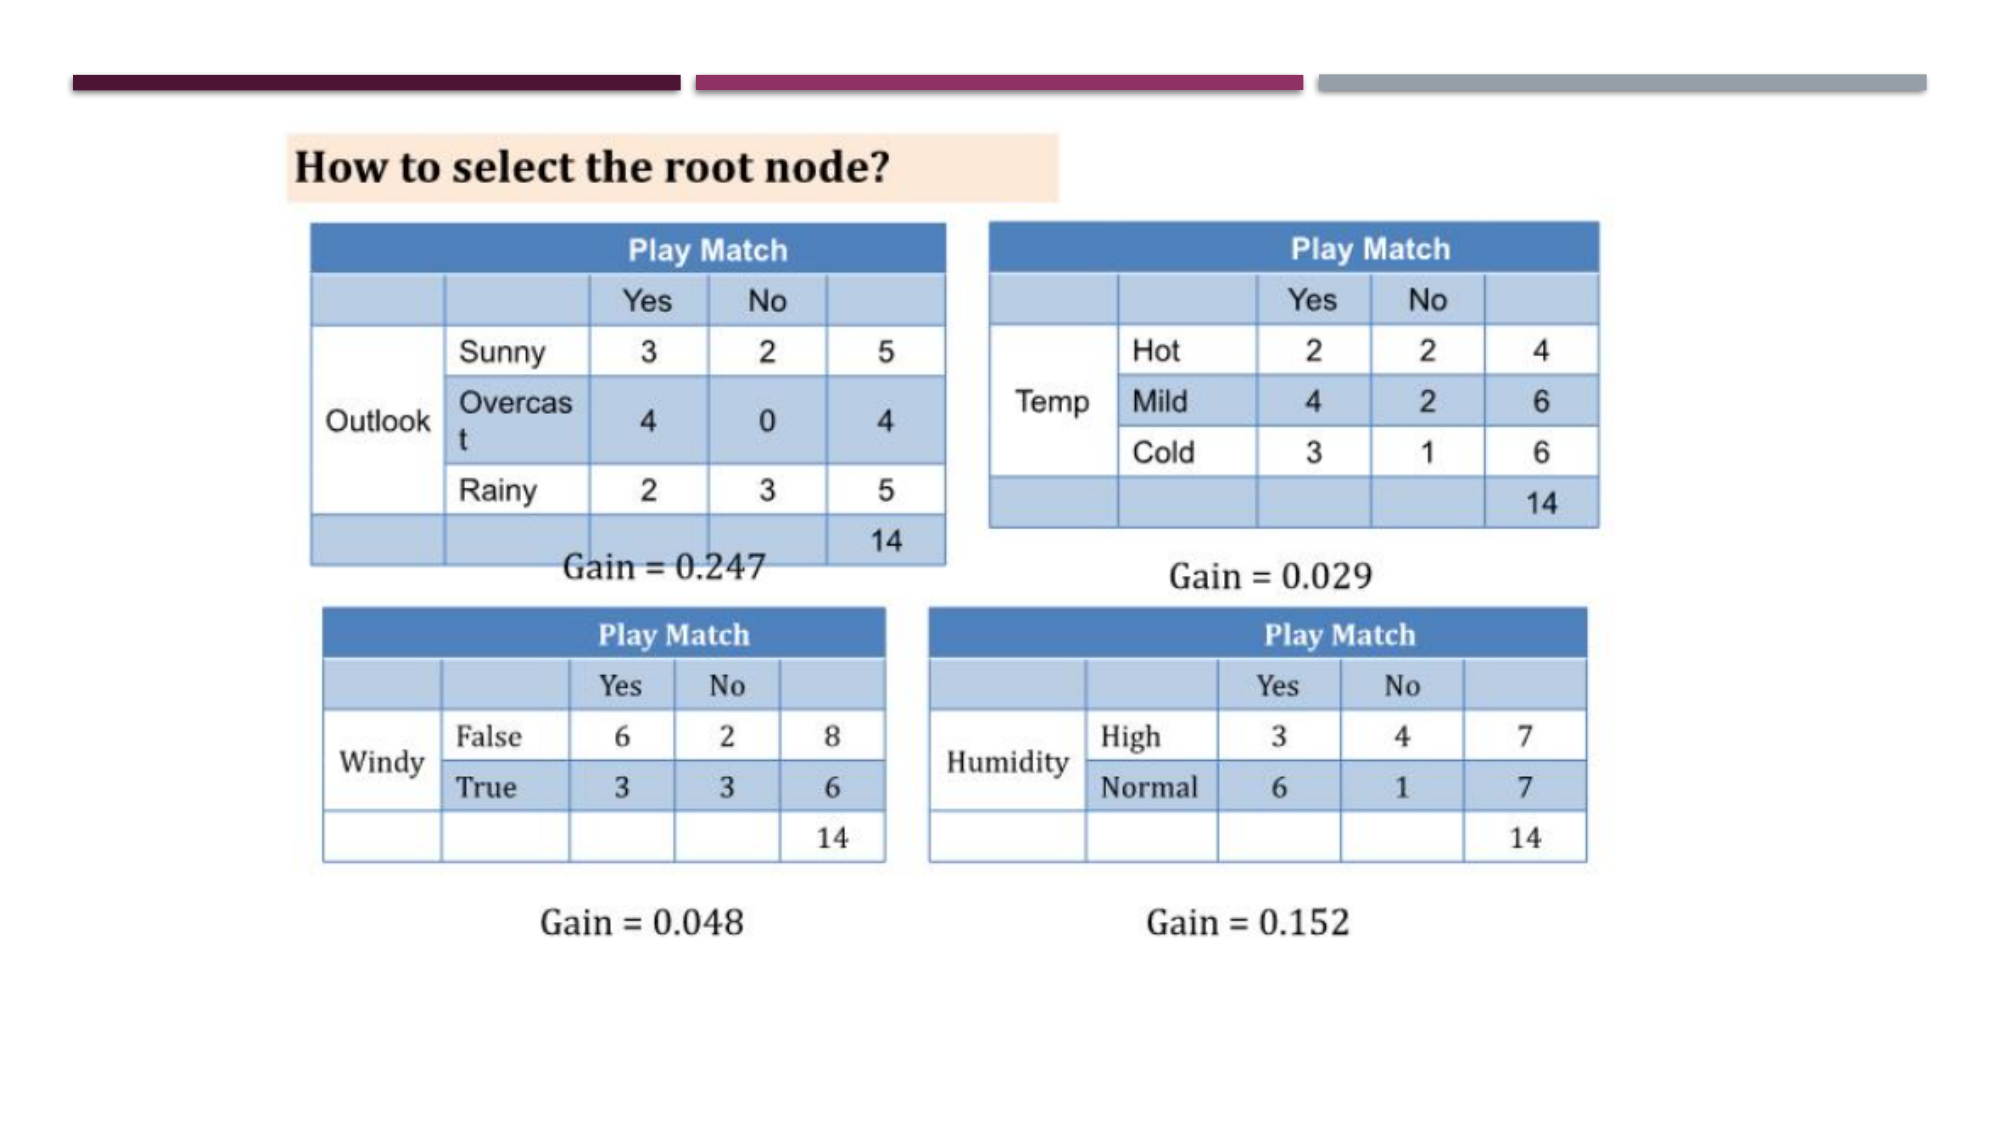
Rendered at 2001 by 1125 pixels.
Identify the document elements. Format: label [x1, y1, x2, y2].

picture [274, 109, 1621, 950]
